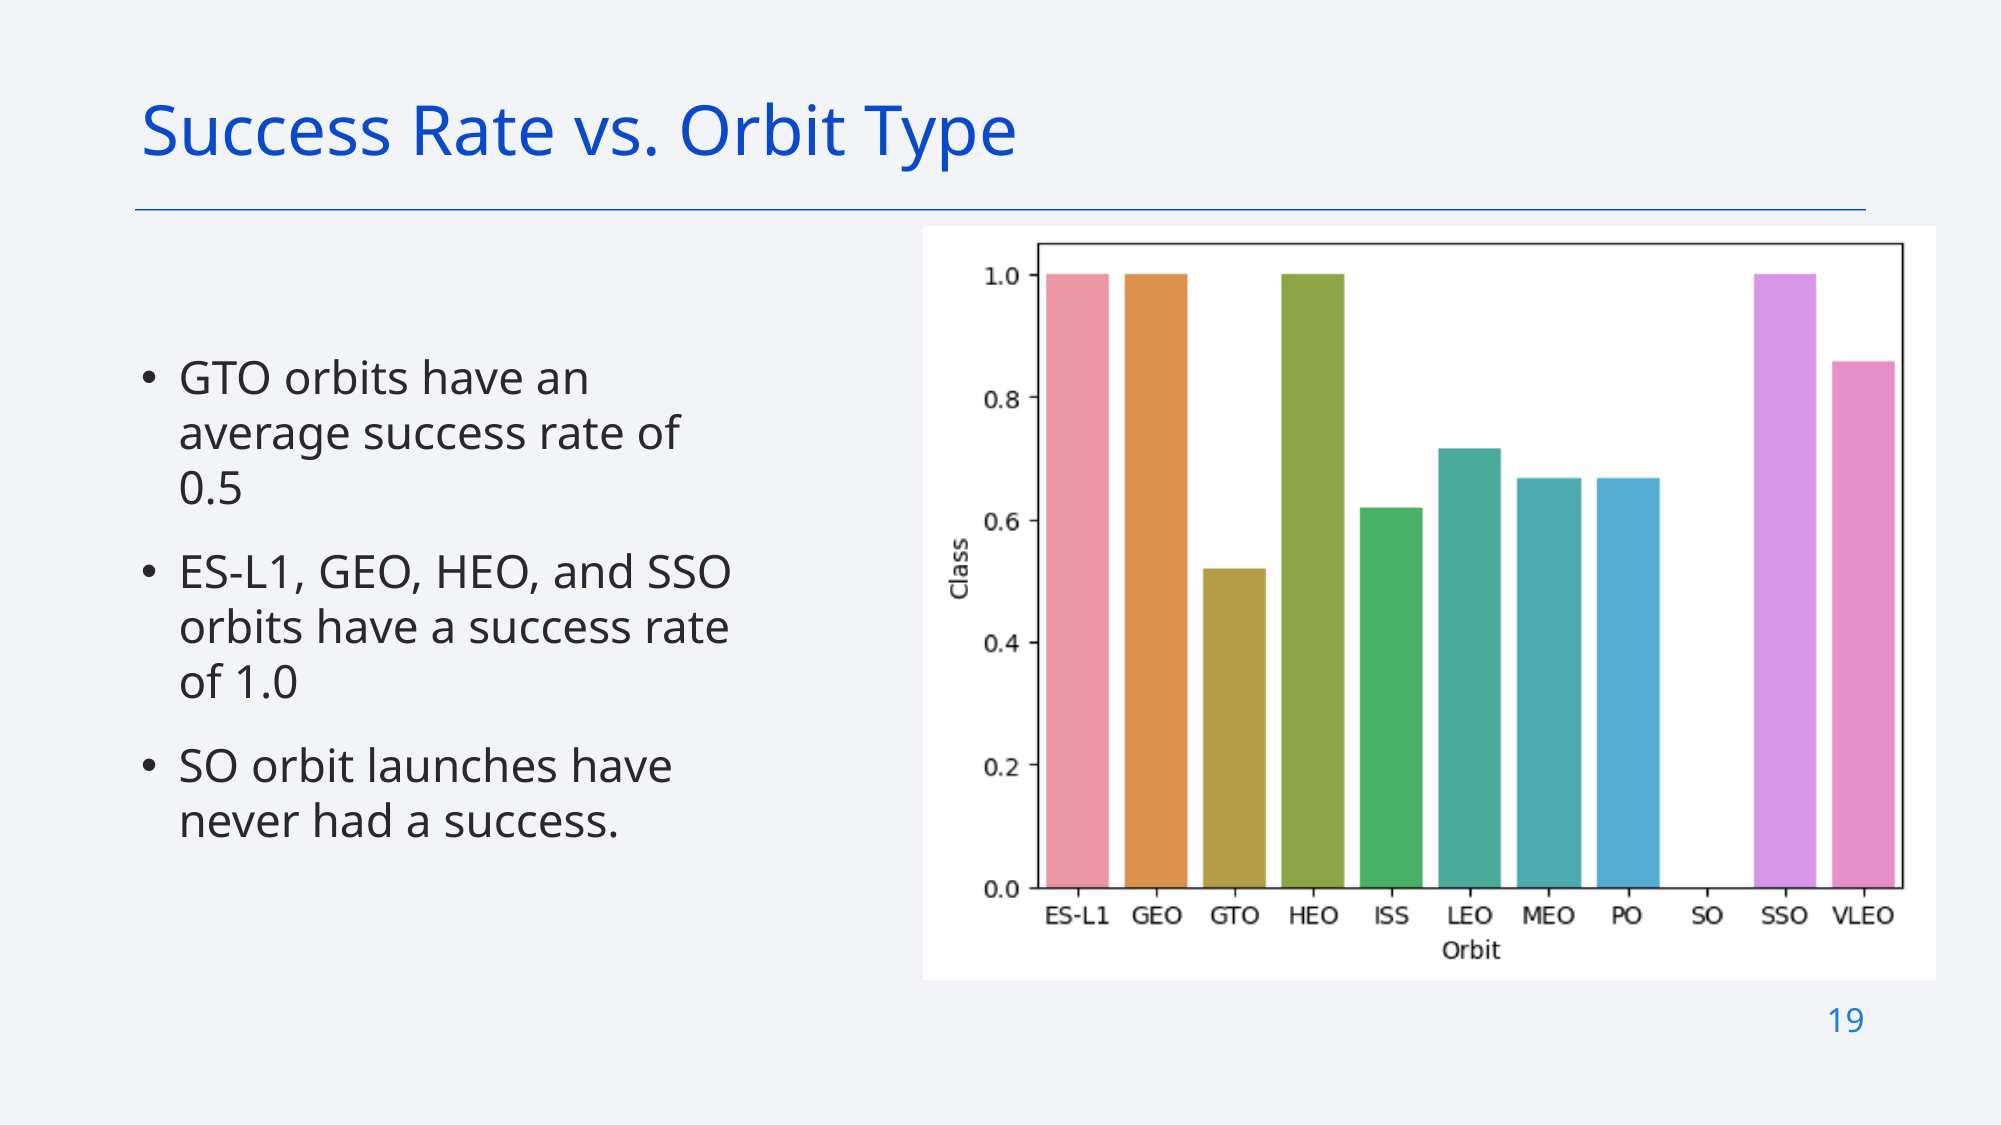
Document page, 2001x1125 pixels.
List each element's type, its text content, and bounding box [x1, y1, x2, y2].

picture [0, 0, 2001, 1125]
list GTO orbits have an average success rate of 0.5 ES-L1, GEO, HEO, and SSO orbits have a success rate of 1.0 SO orbit launches have never had a success. [126, 341, 772, 967]
text_box Success Rate vs. Orbit Type [126, 88, 1852, 179]
slide_number 19 [1429, 988, 1880, 1055]
